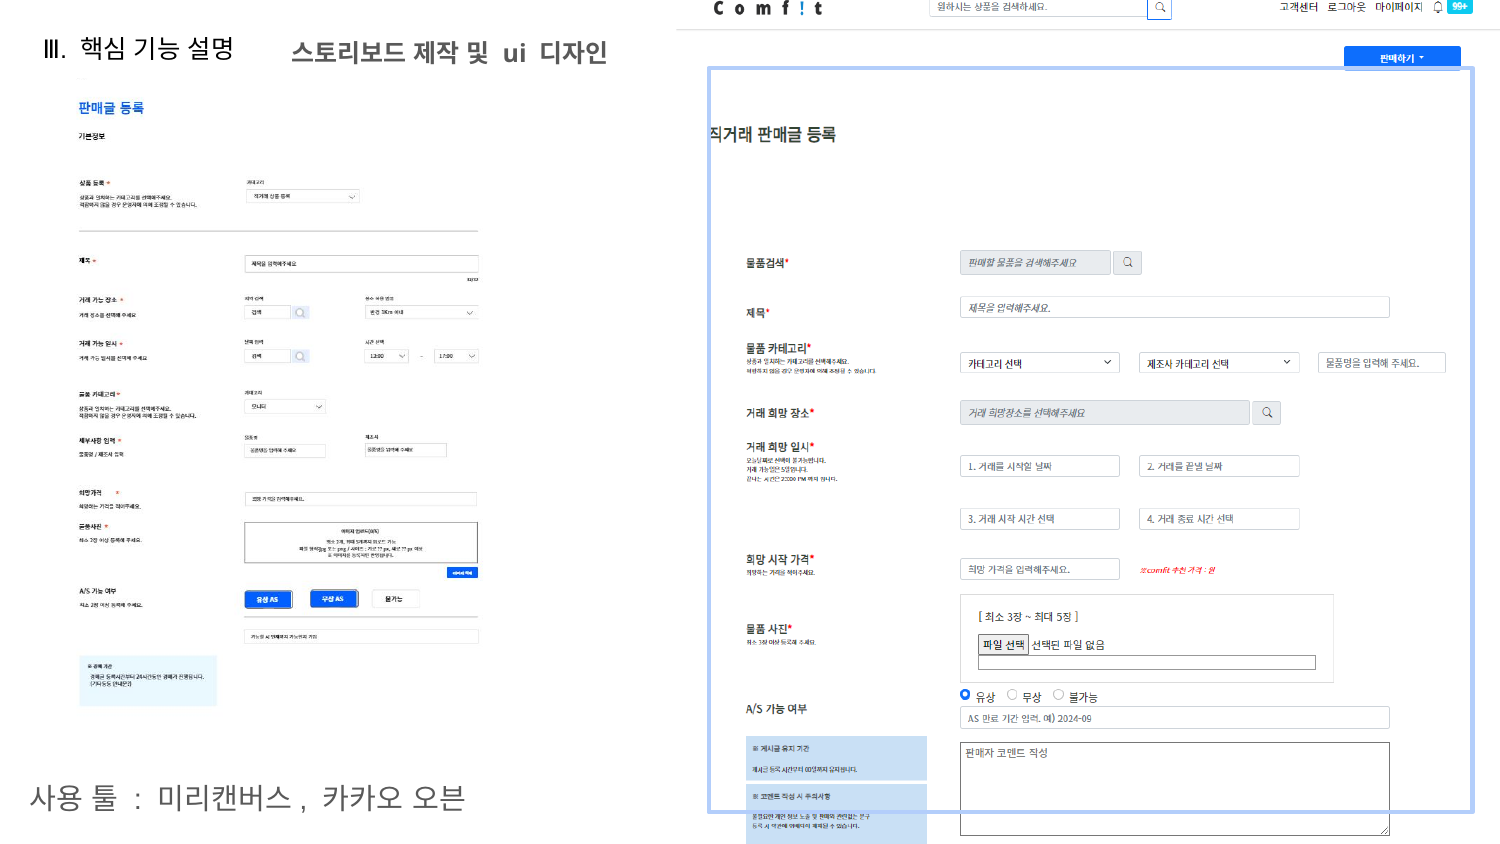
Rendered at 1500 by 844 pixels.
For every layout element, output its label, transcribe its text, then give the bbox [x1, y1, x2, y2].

text_box 사용 툴 : 미리캔버스, 카카오 오븐 [14, 759, 671, 830]
text_box 스토리보드 제작 및 ui 디자인 [276, 18, 671, 83]
picture [676, 0, 1500, 844]
title Ⅲ. 핵심 기능 설명 [27, 18, 276, 68]
picture [47, 78, 546, 750]
